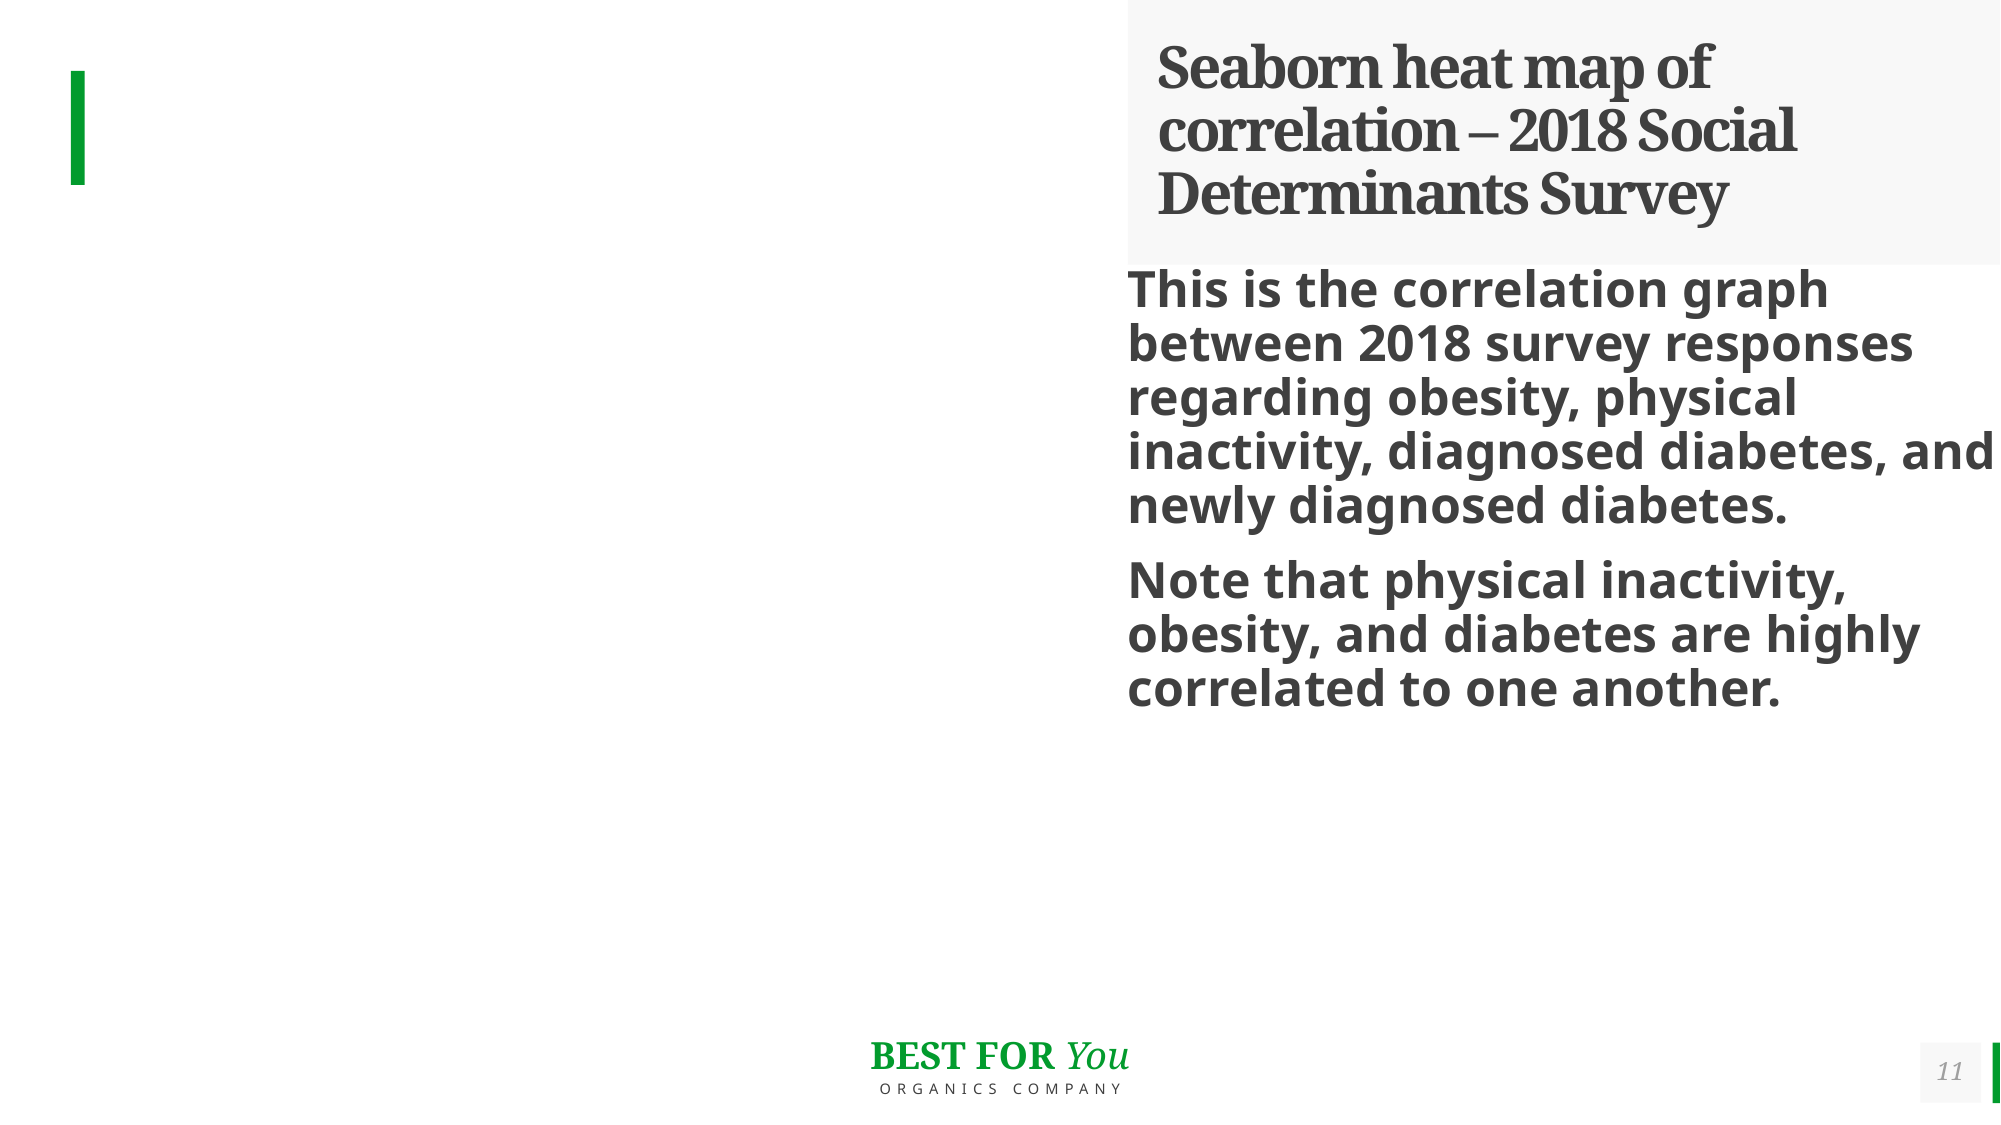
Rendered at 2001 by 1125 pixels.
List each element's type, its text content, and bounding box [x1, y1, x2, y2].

slide_number 11 [1920, 1042, 1982, 1103]
title Seaborn heat map of correlation – 2018 Social Determinants Survey [1128, 0, 2000, 264]
list This is the correlation graph between 2018 survey responses regarding obesity, physical inactivity, diagnosed diabetes, and newly diagnosed diabetes. Note that physical inactivity, obesity, and diabetes are highly correlated to one another. [1128, 264, 2000, 975]
picture [0, 0, 1128, 1125]
